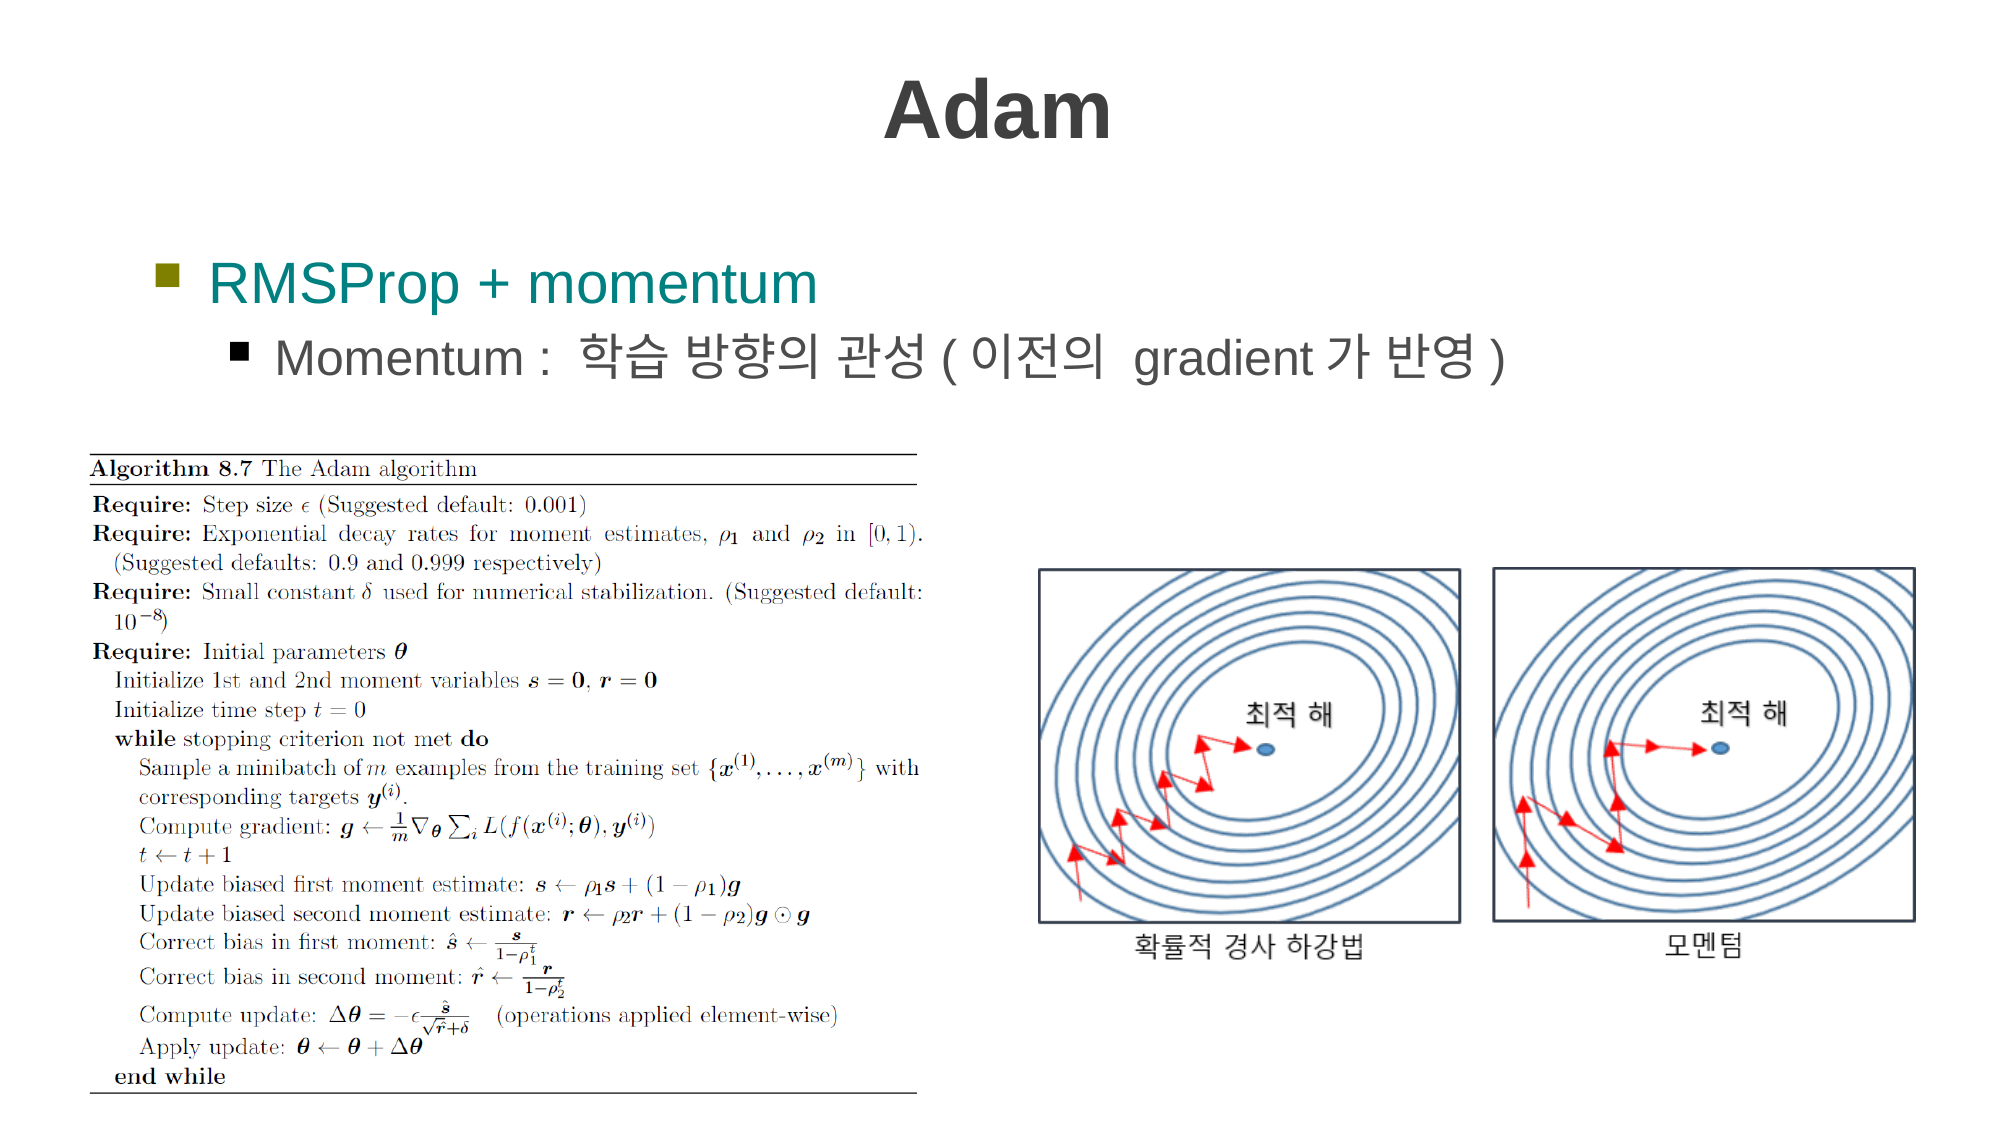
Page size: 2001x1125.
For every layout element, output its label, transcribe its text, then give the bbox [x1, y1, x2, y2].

picture [1038, 567, 1916, 981]
list RMSProp + momentum Momentum : 학습 방향의 관성(이전의 gradient가 반영) [137, 238, 1863, 953]
title Adam [54, 24, 1941, 185]
picture [84, 447, 929, 1101]
